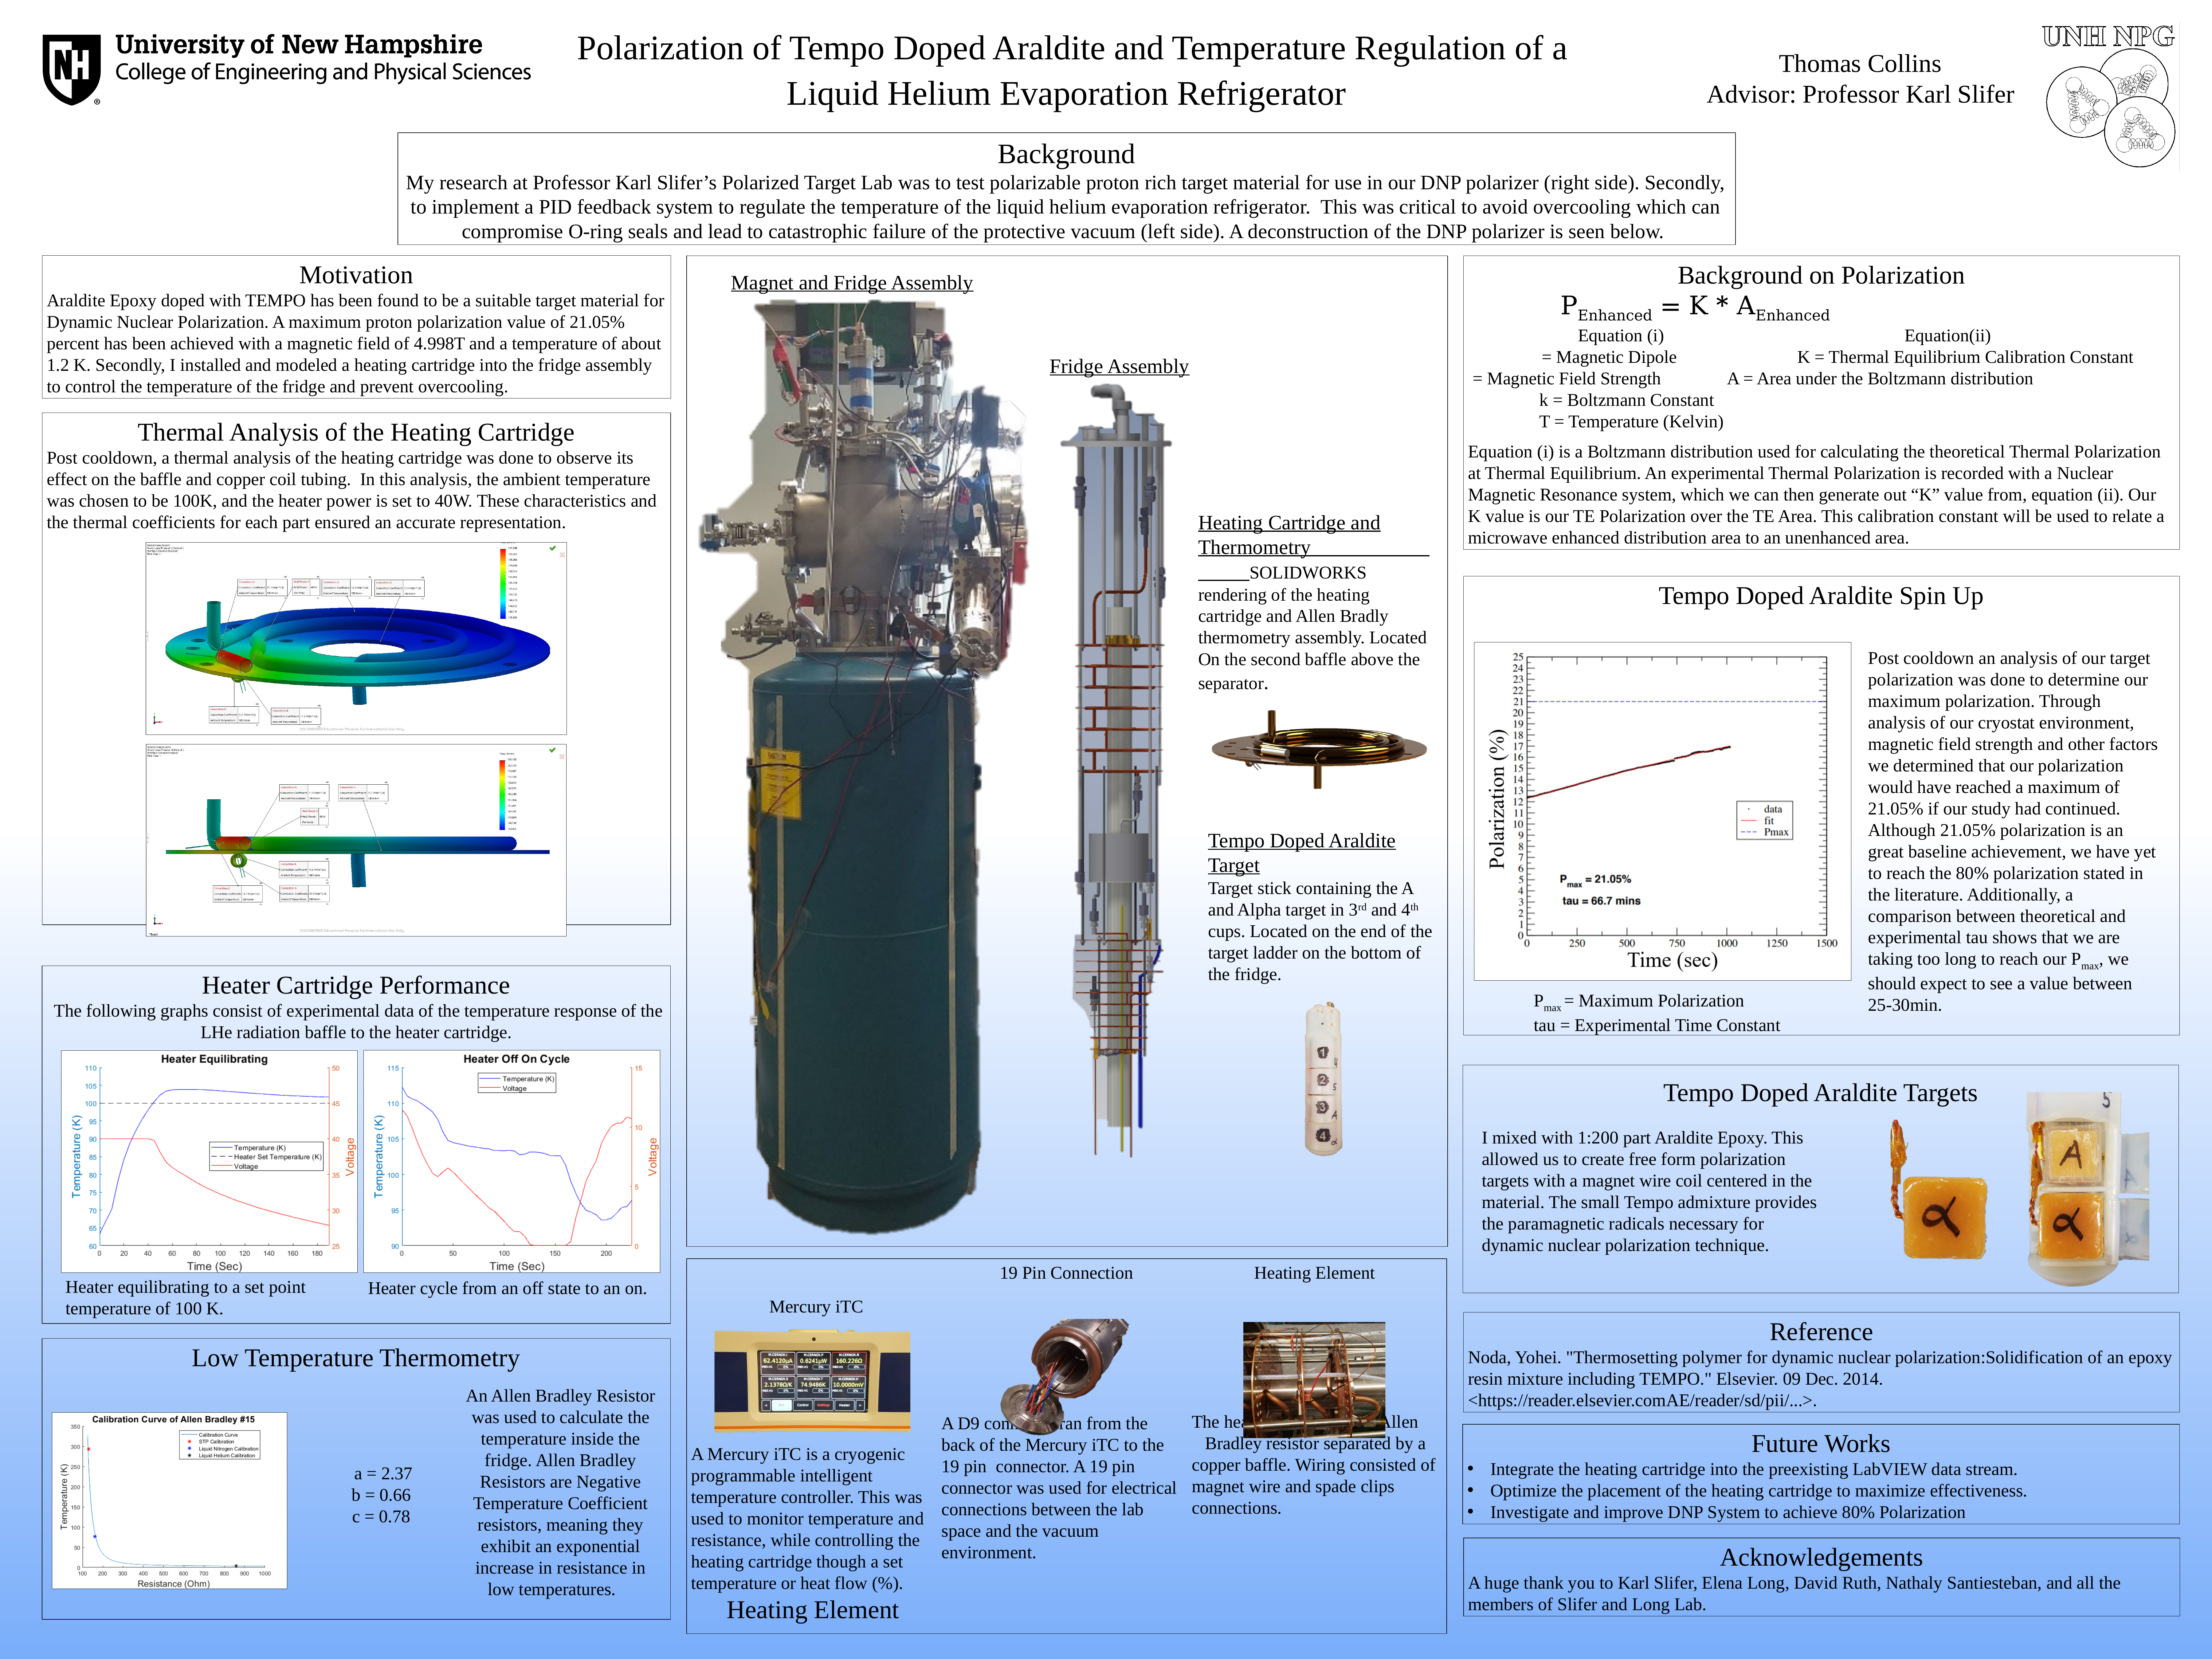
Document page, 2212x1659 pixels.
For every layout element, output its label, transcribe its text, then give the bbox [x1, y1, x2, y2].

text_box Magnet and Fridge Assembly [726, 267, 992, 290]
text_box An Allen Bradley Resistor was used to calculate the temperature inside the fridge. Allen Bradley Resistors are Negative Temperature Coefficient resistors, meaning they exhibit an exponential increase in resistance in low temperatures. [456, 1381, 666, 1623]
text_box Post cooldown an analysis of our target polarization was done to determine our maximum polarization. Through analysis of our cryostat environment, magnetic field strength and other factors we determined that our polarization would have reached a maximum of 21.05% if our study had continued. Although 21.05% polarization is an great baseline achievement, we have yet to reach the 80% polarization stated in the literature. Additionally, a comparison between theoretical and experimental tau shows that we are taking too long to reach our Pmax, we should expect to see a value between 25-30min. [1863, 644, 2164, 1017]
picture [1243, 1322, 1386, 1438]
text_box Heating Cartridge and Thermometry SOLIDWORKS rendering of the heating cartridge and Allen Bradly thermometry assembly. Located On the second baffle above the separator. [1194, 507, 1435, 696]
text_box Future Works Integrate the heating cartridge into the preexisting LabVIEW data stream. Optimize the placement of the heating cartridge to maximize effectiveness. Investigate and improve DNP System to achieve 80% Polarization [1463, 1424, 2180, 1524]
text_box Thermal Analysis of the Heating Cartridge Post cooldown, a thermal analysis of the heating cartridge was done to observe its effect on the baffle and copper coil tubing. In this analysis, the ambient temperature was chosen to be 100K, and the heater power is set to 40W. These characteristics and the thermal coefficients for each part ensured an accurate representation. [42, 413, 671, 925]
picture [1254, 989, 1390, 1170]
picture [686, 290, 1194, 1240]
text_box I mixed with 1:200 part Araldite Epoxy. This allowed us to create free form polarization targets with a magnet wire coil centered in the material. The small Tempo admixture provides the paramagnetic radicals necessary for dynamic nuclear polarization technique. [1477, 1124, 1834, 1257]
text_box [687, 696, 1448, 1247]
picture [2037, 21, 2180, 172]
text_box Motivation Araldite Epoxy doped with TEMPO has been found to be a suitable target material for Dynamic Nuclear Polarization. A maximum proton polarization value of 21.05% percent has been achieved with a magnetic field of 4.998T and a temperature of about 1.2 K. Secondly, I installed and modeled a heating cartridge into the fridge assembly to control the temperature of the fridge and prevent overcooling. [42, 255, 671, 398]
text_box Reference Noda, Yohei. "Thermosetting polymer for dynamic nuclear polarization:Solidification of an epoxy resin mixture including TEMPO." Elsevier. 09 Dec. 2014. <https://reader.elsevier.comAE/reader/sd/pii/...>. [1463, 1312, 2180, 1412]
picture [52, 1412, 287, 1589]
text_box Heater equilibrating to a set point temperature of 100 K. [61, 1273, 358, 1320]
text_box Polarization of Tempo Doped Araldite and Temperature Regulation of a Liquid Helium Evaporation Refrigerator [547, 2, 1586, 114]
picture [991, 1319, 1142, 1441]
text_box Pmax = Maximum Polarization tau = Experimental Time Constant [1529, 986, 1798, 1037]
text_box Low Temperature Thermometry [42, 1338, 671, 1620]
text_box Heater Cartridge Performance The following graphs consist of experimental data of the temperature response of the LHe radiation baffle to the heater cartridge. [42, 966, 671, 1324]
picture [42, 33, 531, 116]
text_box Background My research at Professor Karl Slifer’s Polarized Target Lab was to test polarizable proton rich target material for use in our DNP polarizer (right side). Secondly, to implement a PID feedback system to regulate the temperature of the liquid helium evaporation refrigerator. This was critical to avoid overcooling which can compromise O-ring seals and lead to catastrophic failure of the protective vacuum (left side). A deconstruction of the DNP polarizer is seen below. [398, 132, 1735, 245]
text_box Tempo Doped Araldite Target Target stick containing the A and Alpha target in 3rd and 4th cups. Located on the end of the target ladder on the bottom of the fridge. [1203, 825, 1440, 986]
picture [714, 1325, 911, 1435]
picture [61, 1050, 358, 1273]
picture [146, 542, 567, 735]
picture [1474, 642, 1851, 981]
picture [1196, 684, 1448, 806]
picture [146, 744, 567, 936]
text_box Thomas Collins Advisor: Professor Karl Slifer [1702, 44, 2025, 110]
picture [363, 1050, 660, 1273]
text_box Mercury iTC A Mercury iTC is a cryogenic programmable intelligent temperature controller. This was used to monitor temperature and resistance, while controlling the heating cartridge though a set temperature or heat flow (%). Heating Element 19 Pin Connection A D9 connector ran from the back of the Mercury iTC to the 19 pin connector. A 19 pin connector was used for electrical connections between the lab space and the vacuum environment. Heating Element The heating cartridge and Allen Bradley resistor separated by a copper baffle. Wiring consisted of magnet wire and spade clips connections. [687, 1258, 1447, 1634]
text_box Heater cycle from an off state to an on. [363, 1274, 660, 1300]
text_box [687, 256, 1448, 684]
text_box Tempo Doped Araldite Spin Up [1463, 576, 2180, 1035]
text_box Acknowledgements A huge thank you to Karl Slifer, Elena Long, David Ruth, Nathaly Santiesteban, and all the members of Slifer and Long Lab. [1463, 1538, 2180, 1616]
text_box Tempo Doped Araldite Targets [1463, 1065, 2179, 1293]
picture [1855, 1092, 2149, 1292]
text_box Fridge Assembly [1048, 350, 1201, 429]
